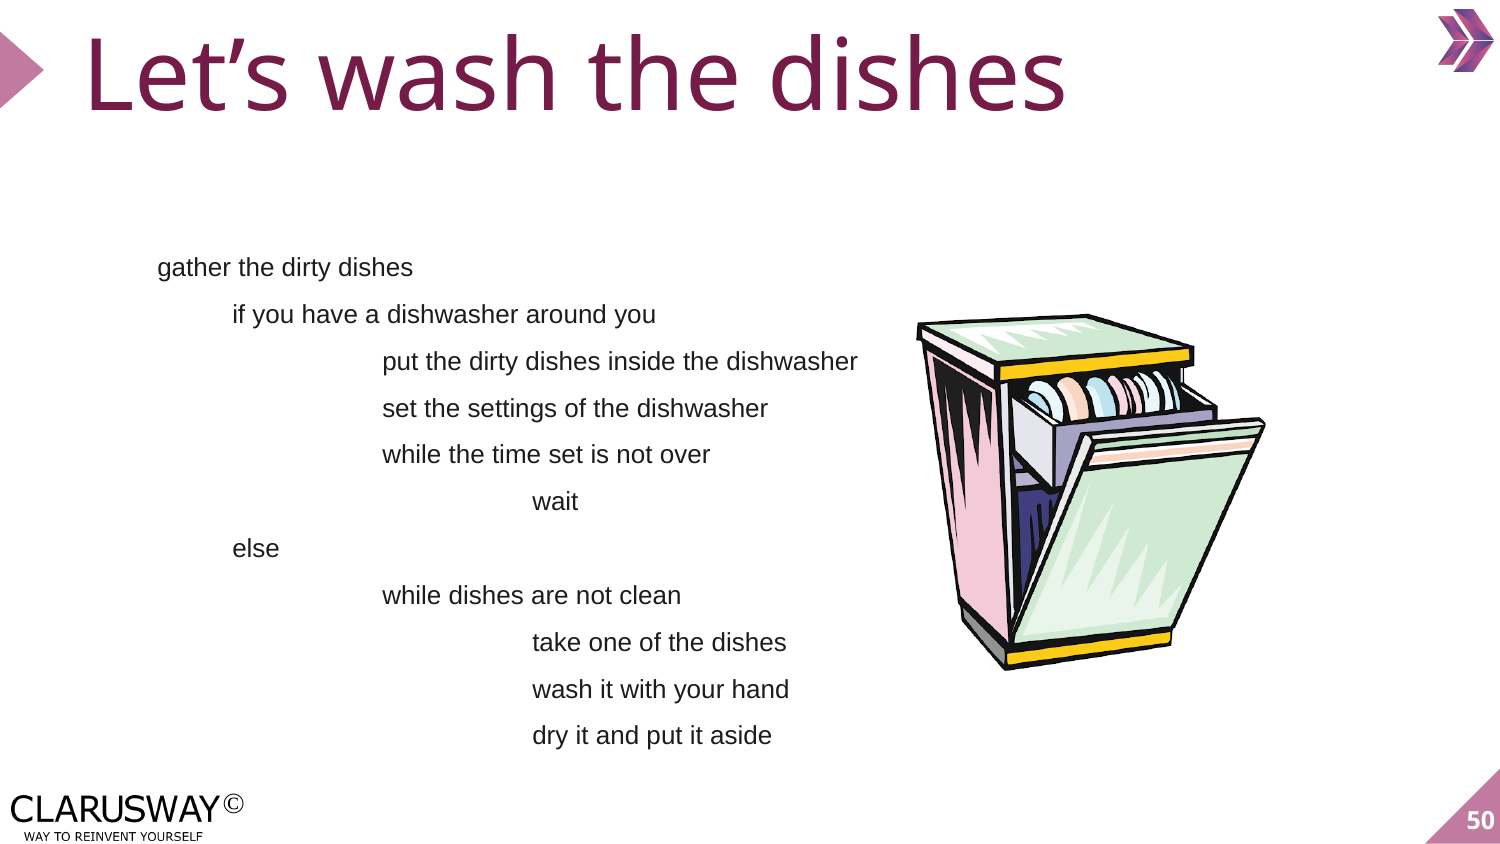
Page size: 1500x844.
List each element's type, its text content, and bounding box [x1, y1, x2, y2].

picture [1438, 9, 1494, 72]
picture [916, 313, 1267, 671]
title Let’s wash the dishes [82, 33, 1193, 212]
picture [11, 795, 220, 841]
slide_number 50 [1461, 809, 1496, 839]
list gather the dirty dishes if you have a dishwasher around you put the dirty dishes inside the dishwasher set the settings of the dishwasher while the time set is not over wait else while dishes are not clean take one of the dishes wash it with your hand dry it and put it aside [82, 247, 1166, 783]
